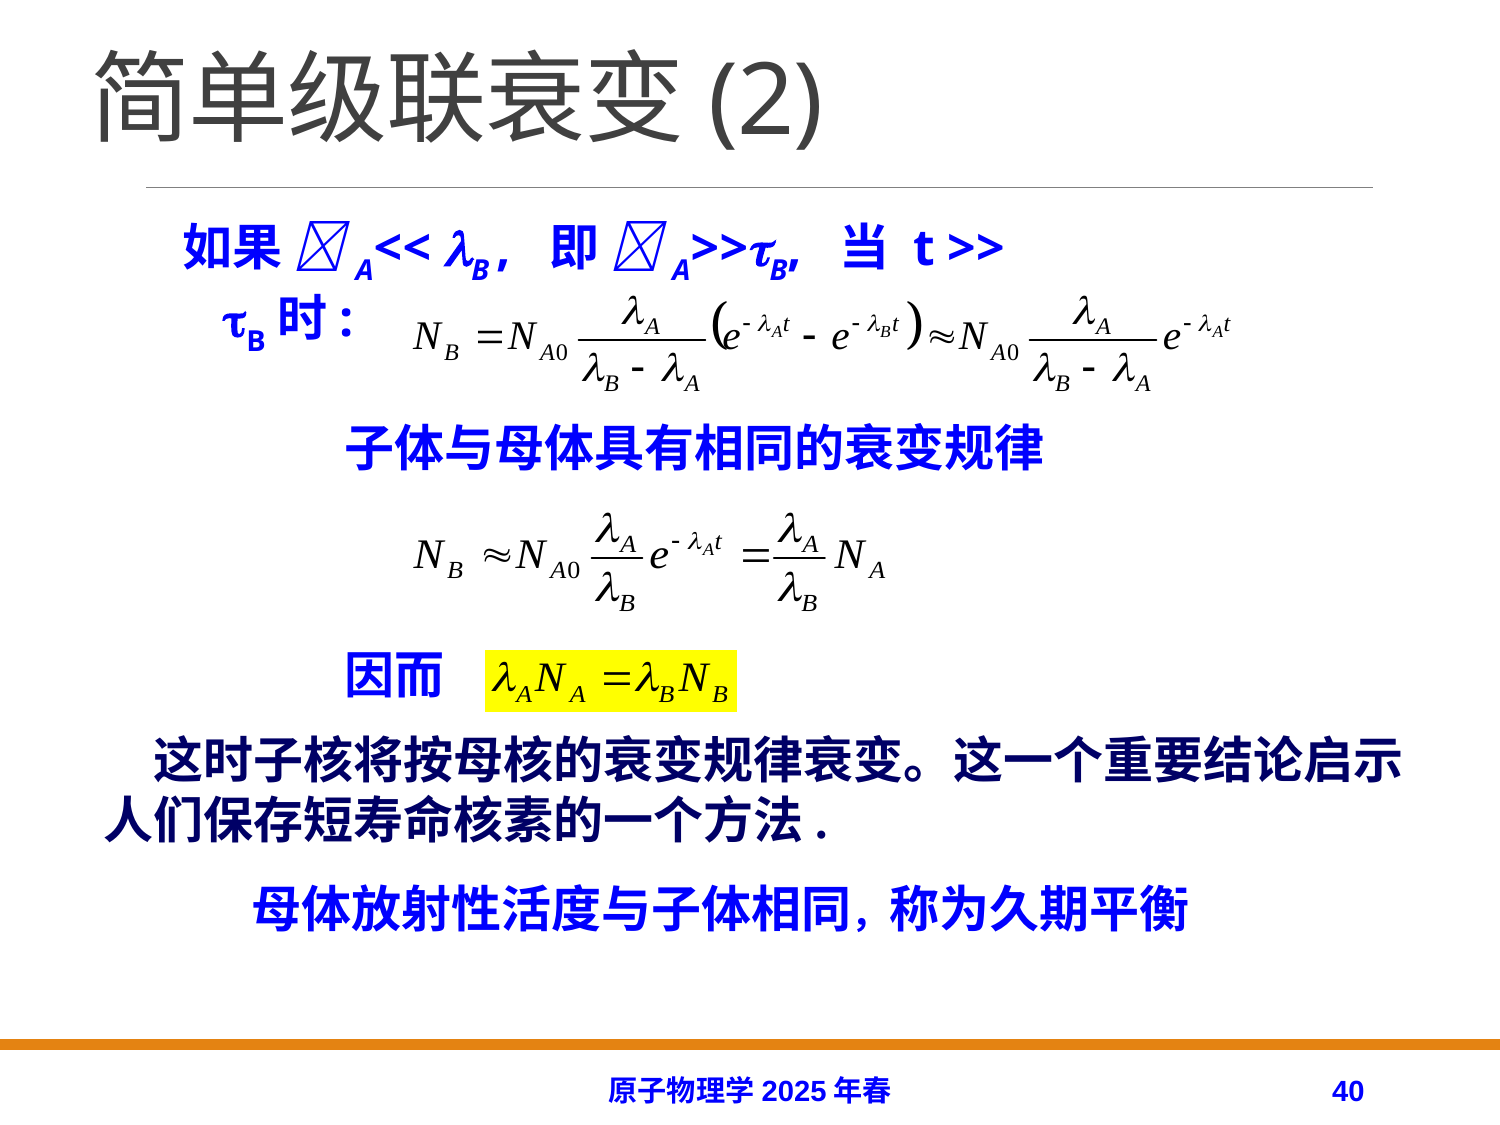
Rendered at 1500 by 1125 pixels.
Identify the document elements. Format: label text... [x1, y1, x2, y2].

slide_number 40 [1218, 1059, 1380, 1120]
title 简单级联衰变(2) [75, 8, 1438, 163]
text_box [404, 501, 893, 622]
text_box 母体放射性活度与子体相同，称为久期平衡 [237, 876, 1205, 946]
footer 原子物理学2025年春 [453, 1059, 1047, 1120]
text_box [484, 649, 739, 713]
text_box 因而 [329, 642, 770, 712]
text_box 这时子核将按母核的衰变规律衰变。这一个重要结论启示人们保存短寿命核素的一个方法. [88, 721, 1451, 856]
text_box 如果 A<< B , 即 A>>B, 当 t >> B时: [171, 209, 1052, 285]
text_box 子体与母体具有相同的衰变规律 [329, 416, 1324, 486]
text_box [404, 284, 1240, 401]
